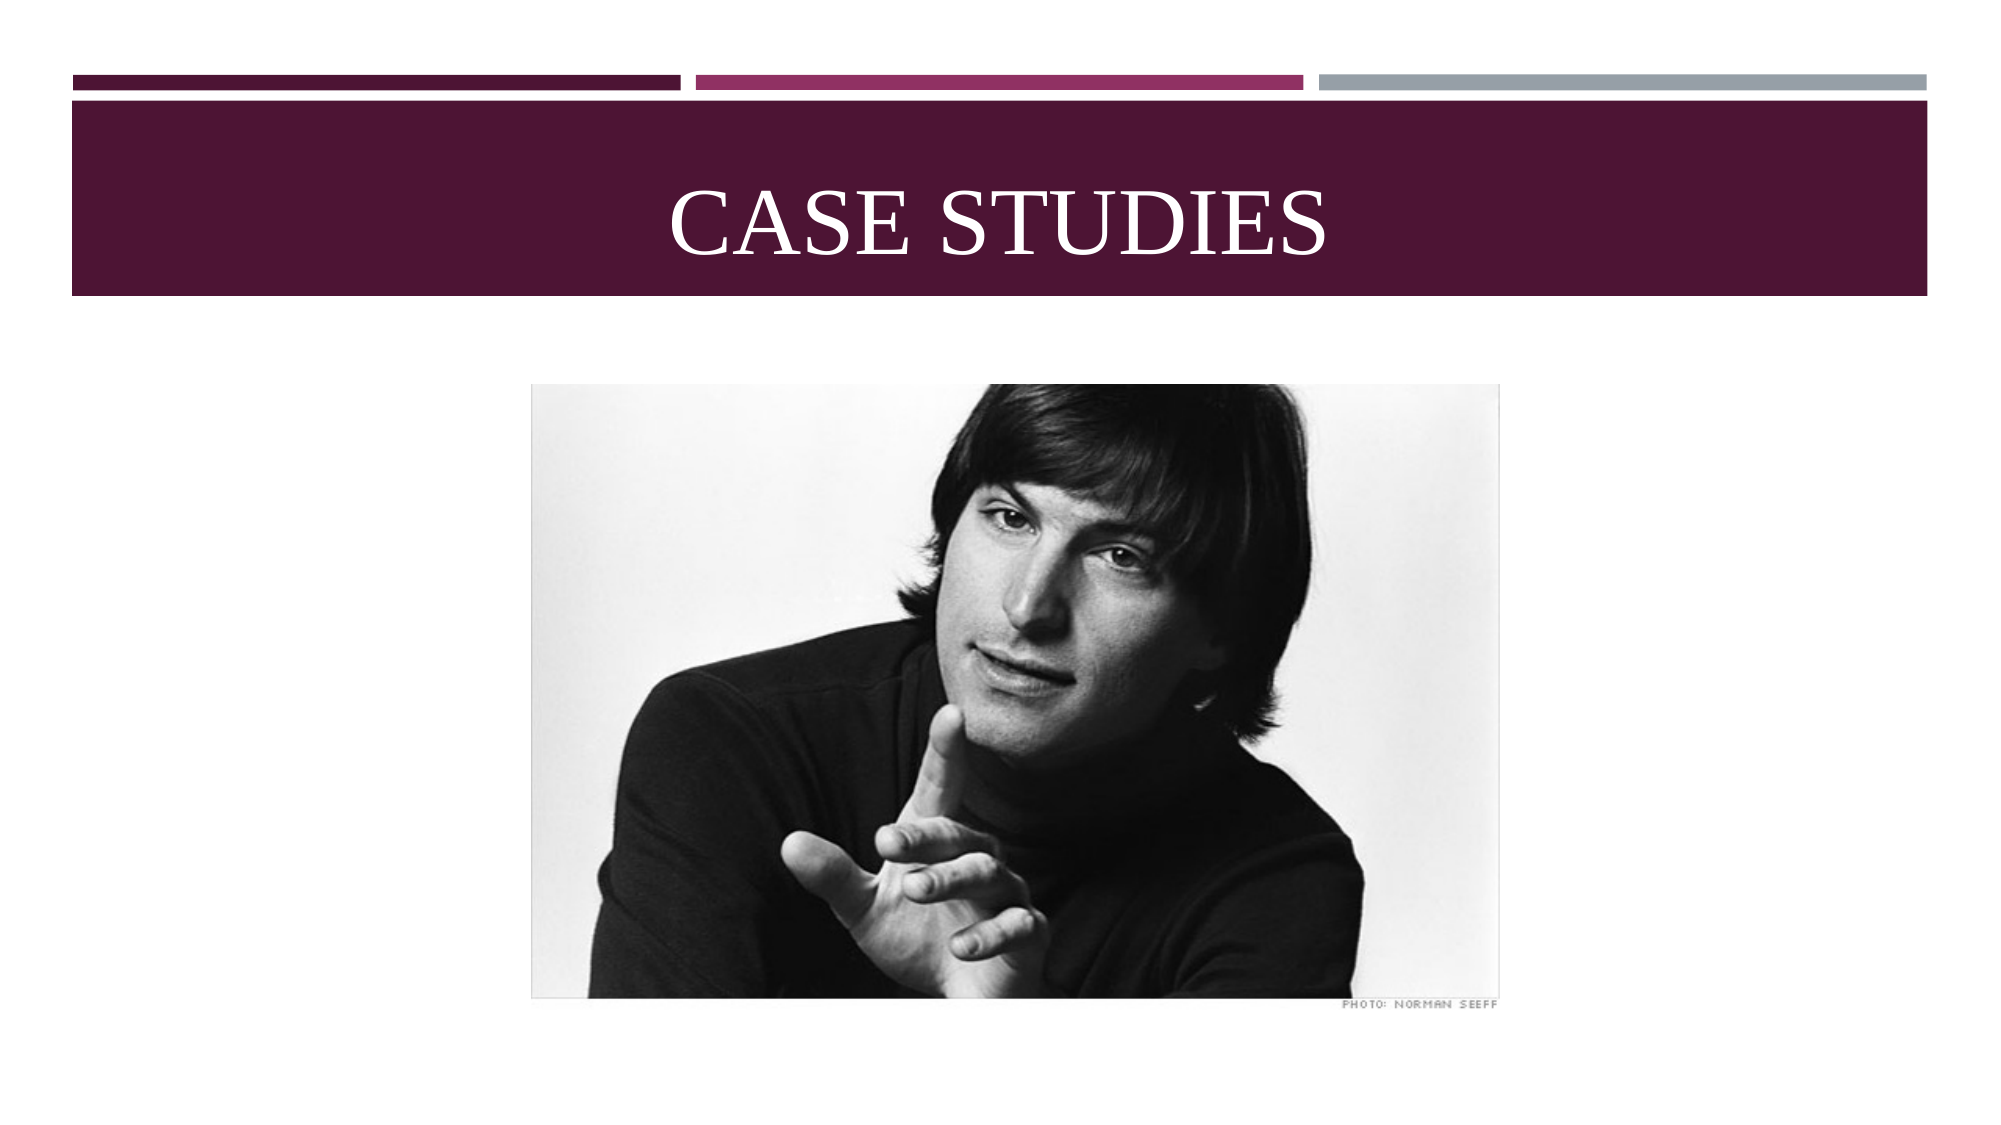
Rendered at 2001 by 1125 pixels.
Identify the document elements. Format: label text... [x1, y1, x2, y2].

picture [530, 384, 1500, 1010]
title CASE STUDIES [95, 115, 1905, 282]
